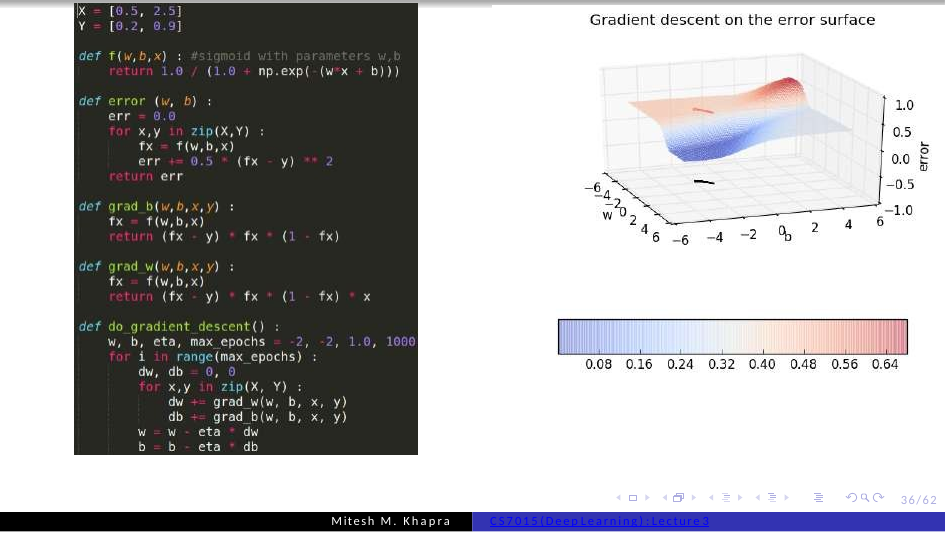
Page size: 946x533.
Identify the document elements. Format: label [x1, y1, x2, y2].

text_box [0, 0, 946, 455]
text_box [0, 511, 946, 532]
text_box [898, 493, 941, 508]
